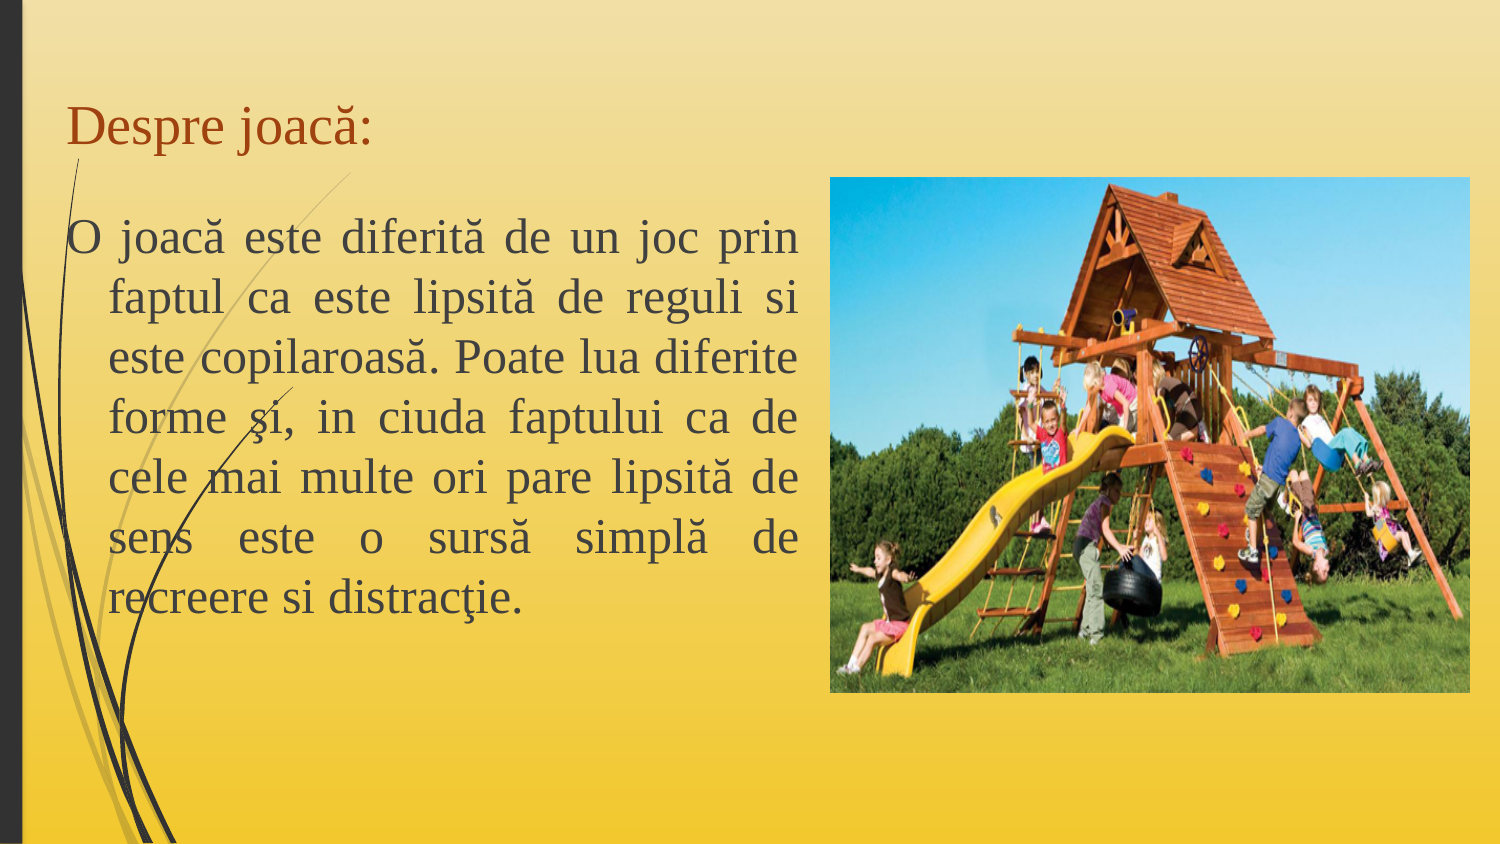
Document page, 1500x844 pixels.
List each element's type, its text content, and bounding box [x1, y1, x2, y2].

picture [830, 177, 1470, 693]
list O joacă este diferită de un joc prin faptul ca este lipsită de reguli si este copilaroasă. Poate lua diferite forme şi, in ciuda faptului ca de cele mai multe ori pare lipsită de sens este o sursă simplă de recreere si distracţie. [51, 189, 816, 750]
title Despre joacă: [51, 72, 1449, 167]
